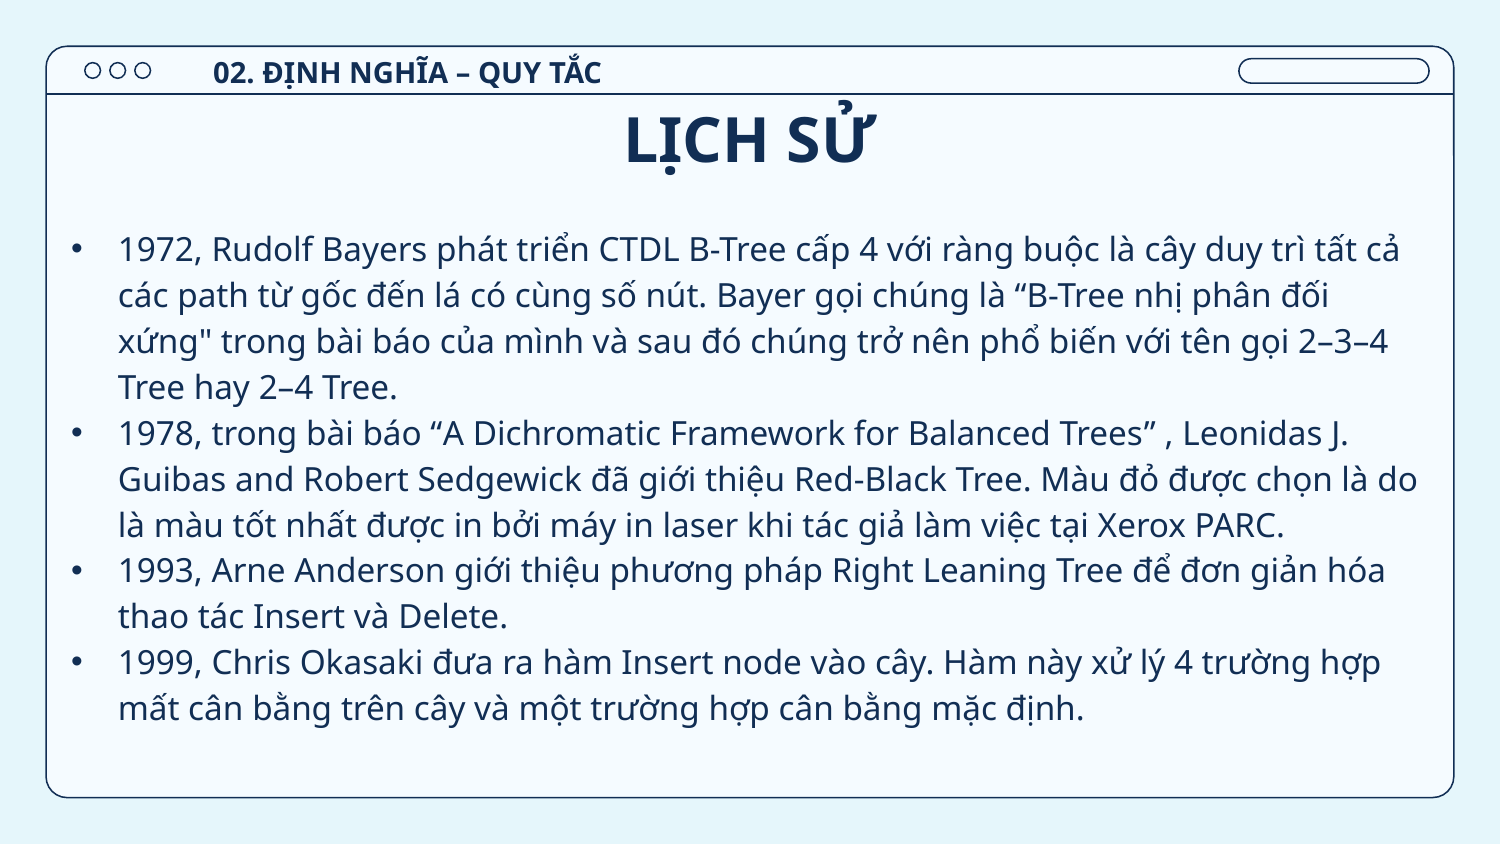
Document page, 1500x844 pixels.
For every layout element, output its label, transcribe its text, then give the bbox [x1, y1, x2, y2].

title LỊCH SỬ [118, 85, 1382, 180]
text_box 02. ĐỊNH NGHĨA – QUY TẮC [160, 39, 656, 109]
subtitle 1972, Rudolf Bayers phát triển CTDL B-Tree cấp 4 với ràng buộc là cây duy trì tất cả các path từ gốc đến lá có cùng số nút. Bayer gọi chúng là “B-Tree nhị phân đối xứng" trong bài báo của mình và sau đó chúng trở nên phổ biến với tên gọi 2–3–4 Tree hay 2–4 Tree. 1978, trong bài báo “A Dichromatic Framework for Balanced Trees” , Leonidas J. Guibas and Robert Sedgewick đã giới thiệu Red-Black Tree. Màu đỏ được chọn là do là màu tốt nhất được in bởi máy in laser khi tác giả làm việc tại Xerox PARC. 1993, Arne Anderson giới thiệu phương pháp Right Leaning Tree để đơn giản hóa thao tác Insert và Delete. 1999, Chris Okasaki đưa ra hàm Insert node vào cây. Hàm này xử lý 4 trường hợp mất cân bằng trên cây và một trường hợp cân bằng mặc định. [56, 207, 1449, 805]
